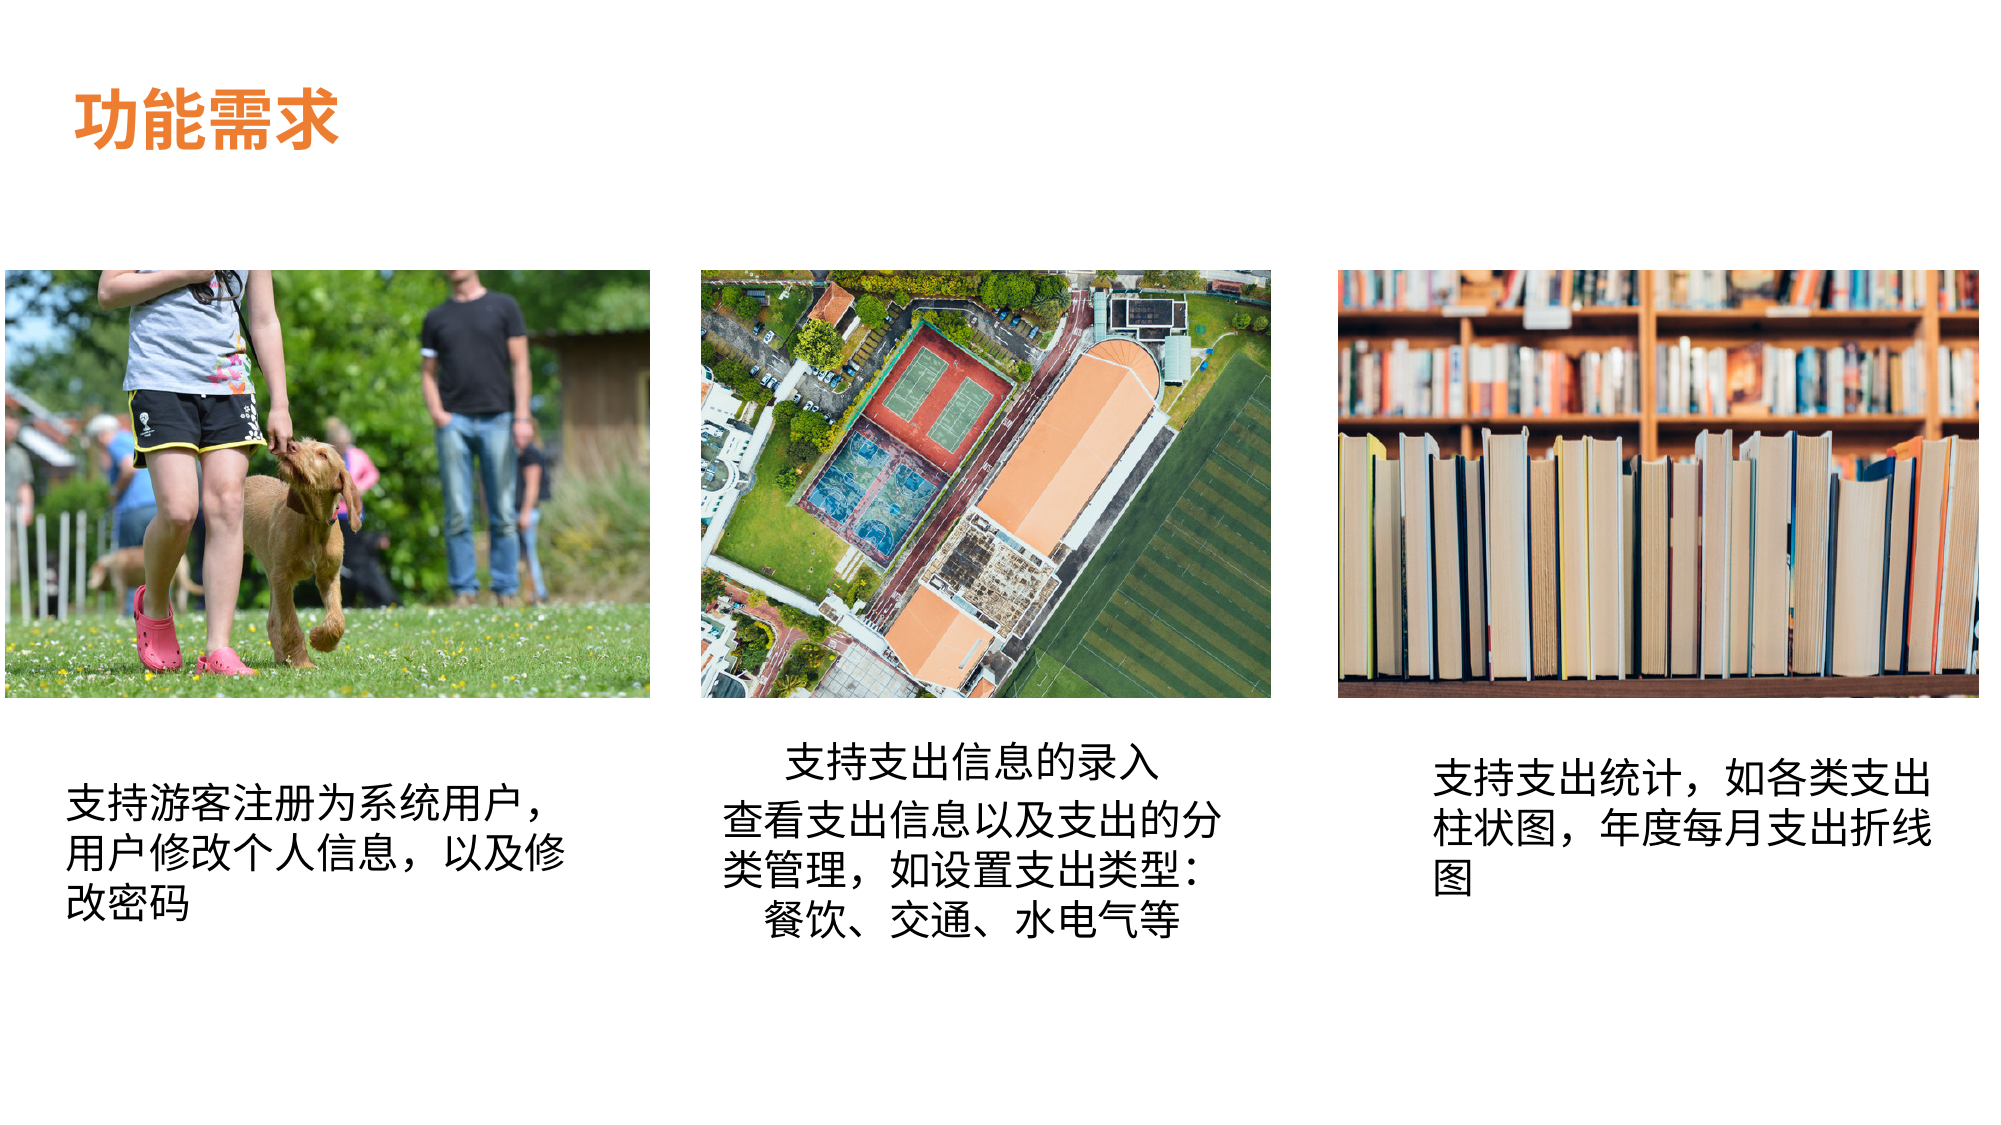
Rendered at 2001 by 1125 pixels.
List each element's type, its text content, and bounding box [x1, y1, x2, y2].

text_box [5, 270, 1979, 698]
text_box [65, 735, 1975, 948]
text_box 功能需求 [59, 70, 621, 166]
